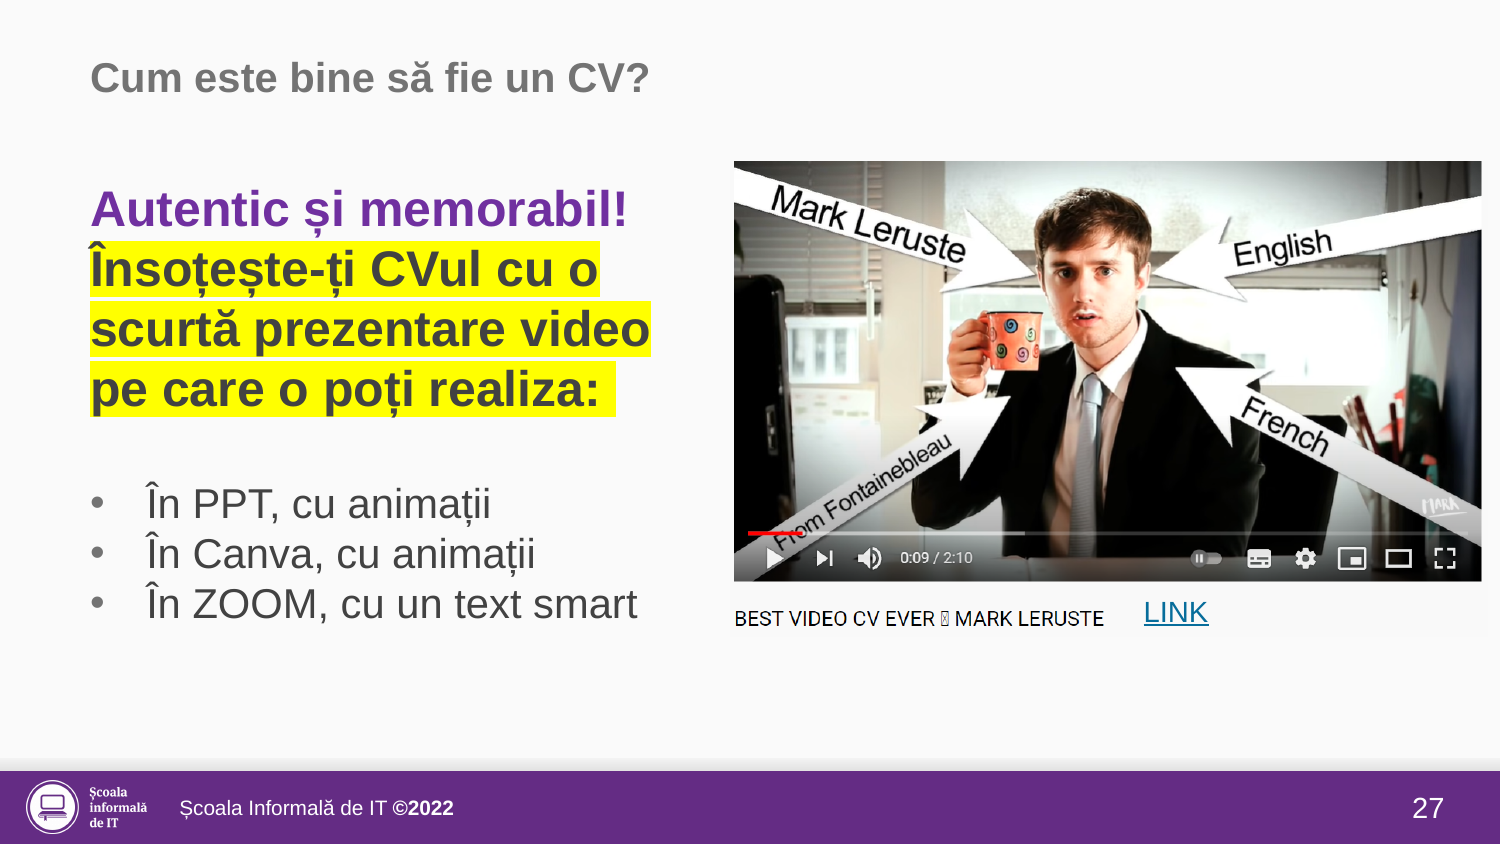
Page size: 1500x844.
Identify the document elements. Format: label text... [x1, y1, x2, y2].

picture [26, 780, 147, 834]
text_box Autentic și memorabil! Însoțește-ți CVul cu o scurtă prezentare video pe care o poți realiza: În PPT, cu animații În Canva, cu animații În ZOOM, cu un text smart [74, 161, 714, 682]
text_box Cum este bine să fie un CV? [74, 36, 833, 133]
picture [730, 161, 1488, 637]
slide_number 27 [1397, 774, 1488, 840]
list Școala Informală de IT ©2022 [164, 770, 1385, 844]
